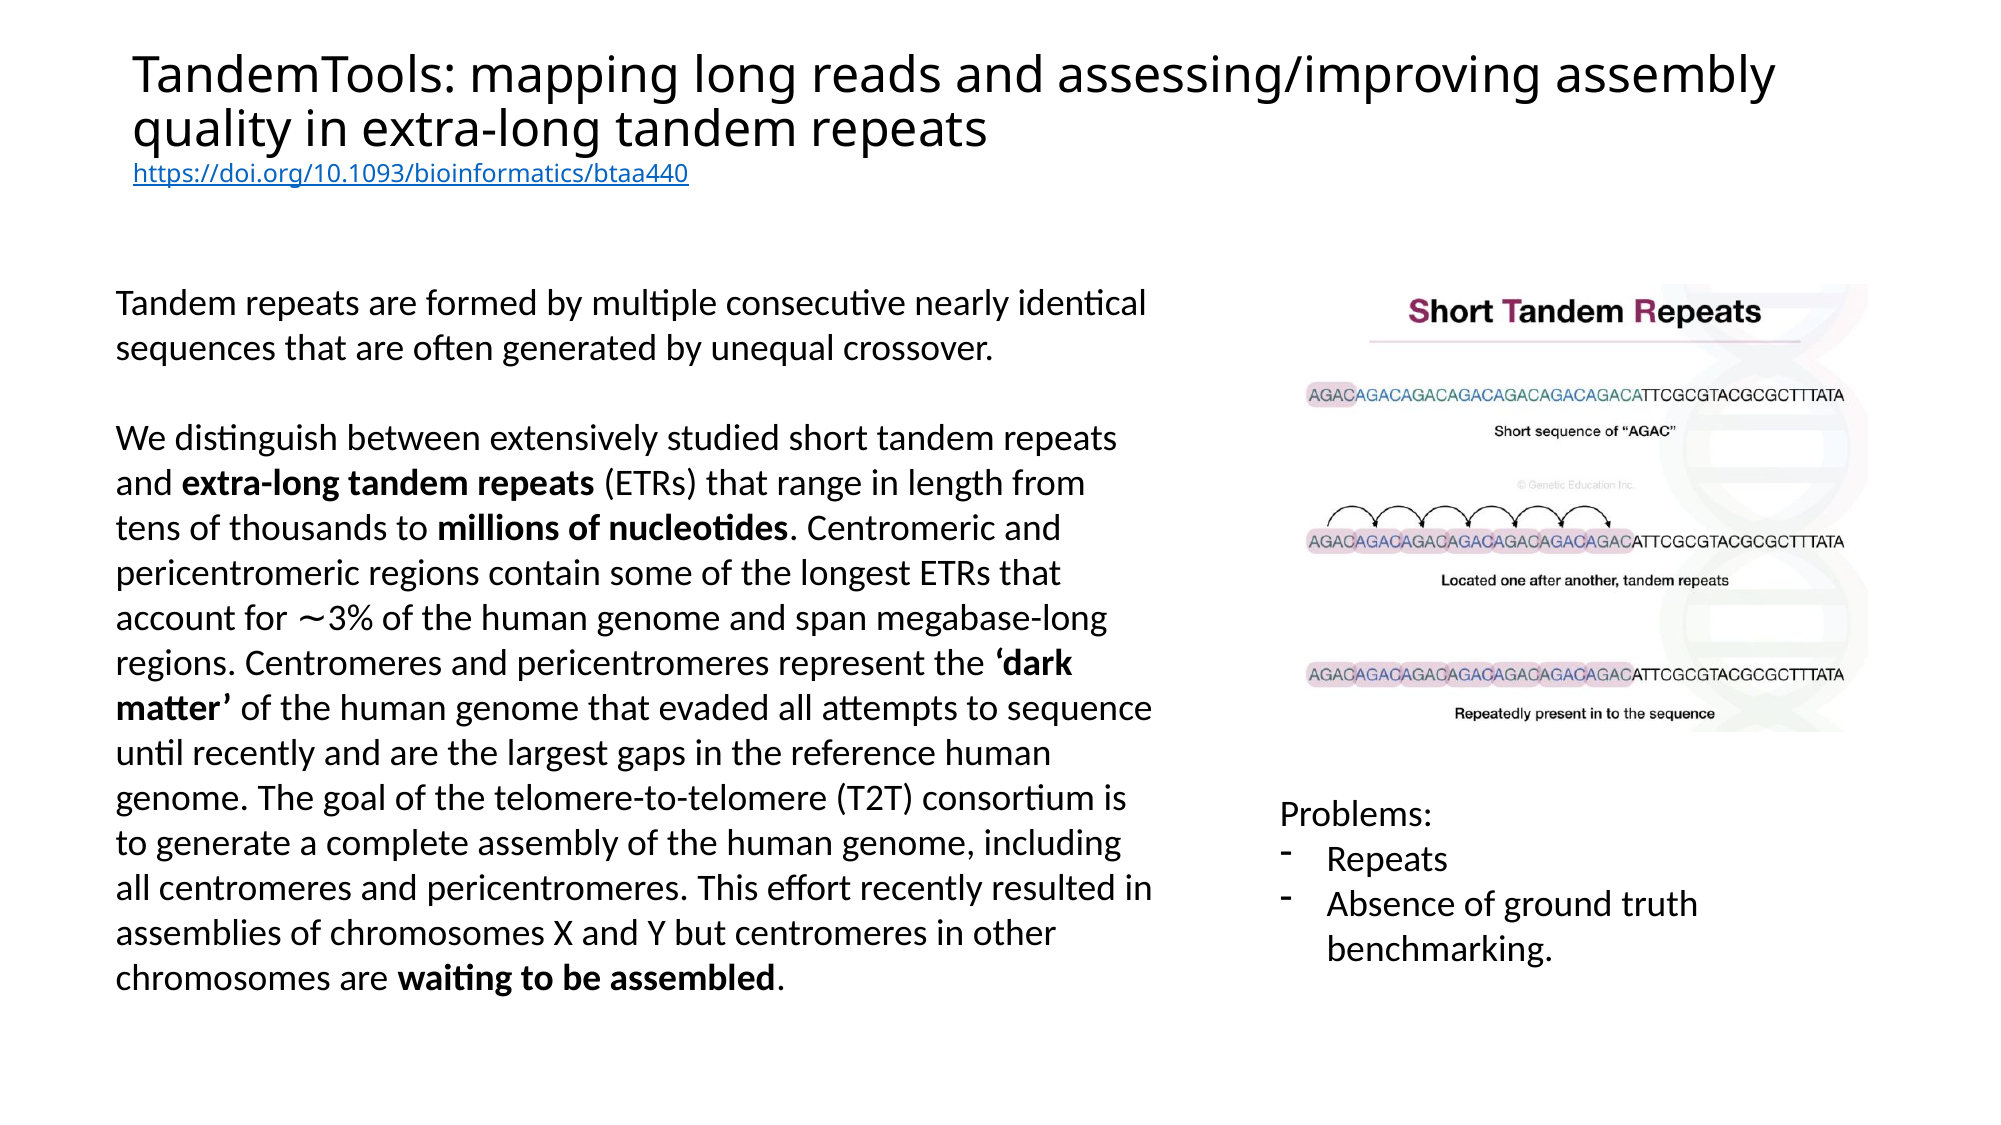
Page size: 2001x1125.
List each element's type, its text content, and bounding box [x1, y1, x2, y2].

picture [1291, 284, 1868, 732]
text_box Problems: Repeats Absence of ground truth benchmarking. [1265, 781, 1790, 976]
text_box Tandem repeats are formed by multiple consecutive nearly identical sequences that are often generated by unequal crossover. We distinguish between extensively studied short tandem repeats and extra-long tandem repeats (ETRs) that range in length from tens of thousands to millions of nucleotides. Centromeric and pericentromeric regions contain some of the longest ETRs that account for ∼3% of the human genome and span megabase-long regions. Centromeres and pericentromeres represent the ‘dark matter’ of the human genome that evaded all attempts to sequence until recently and are the largest gaps in the reference human genome. The goal of the telomere-to-telomere (T2T) consortium is to generate a complete assembly of the human genome, including all centromeres and pericentromeres. This effort recently resulted in assemblies of chromosomes X and Y but centromeres in other chromosomes are waiting to be assembled. [100, 270, 1171, 1005]
title TandemTools: mapping long reads and assessing/improving assembly quality in extra-long tandem repeats https://doi.org/10.1093/bioinformatics/btaa440 [117, 32, 1843, 206]
